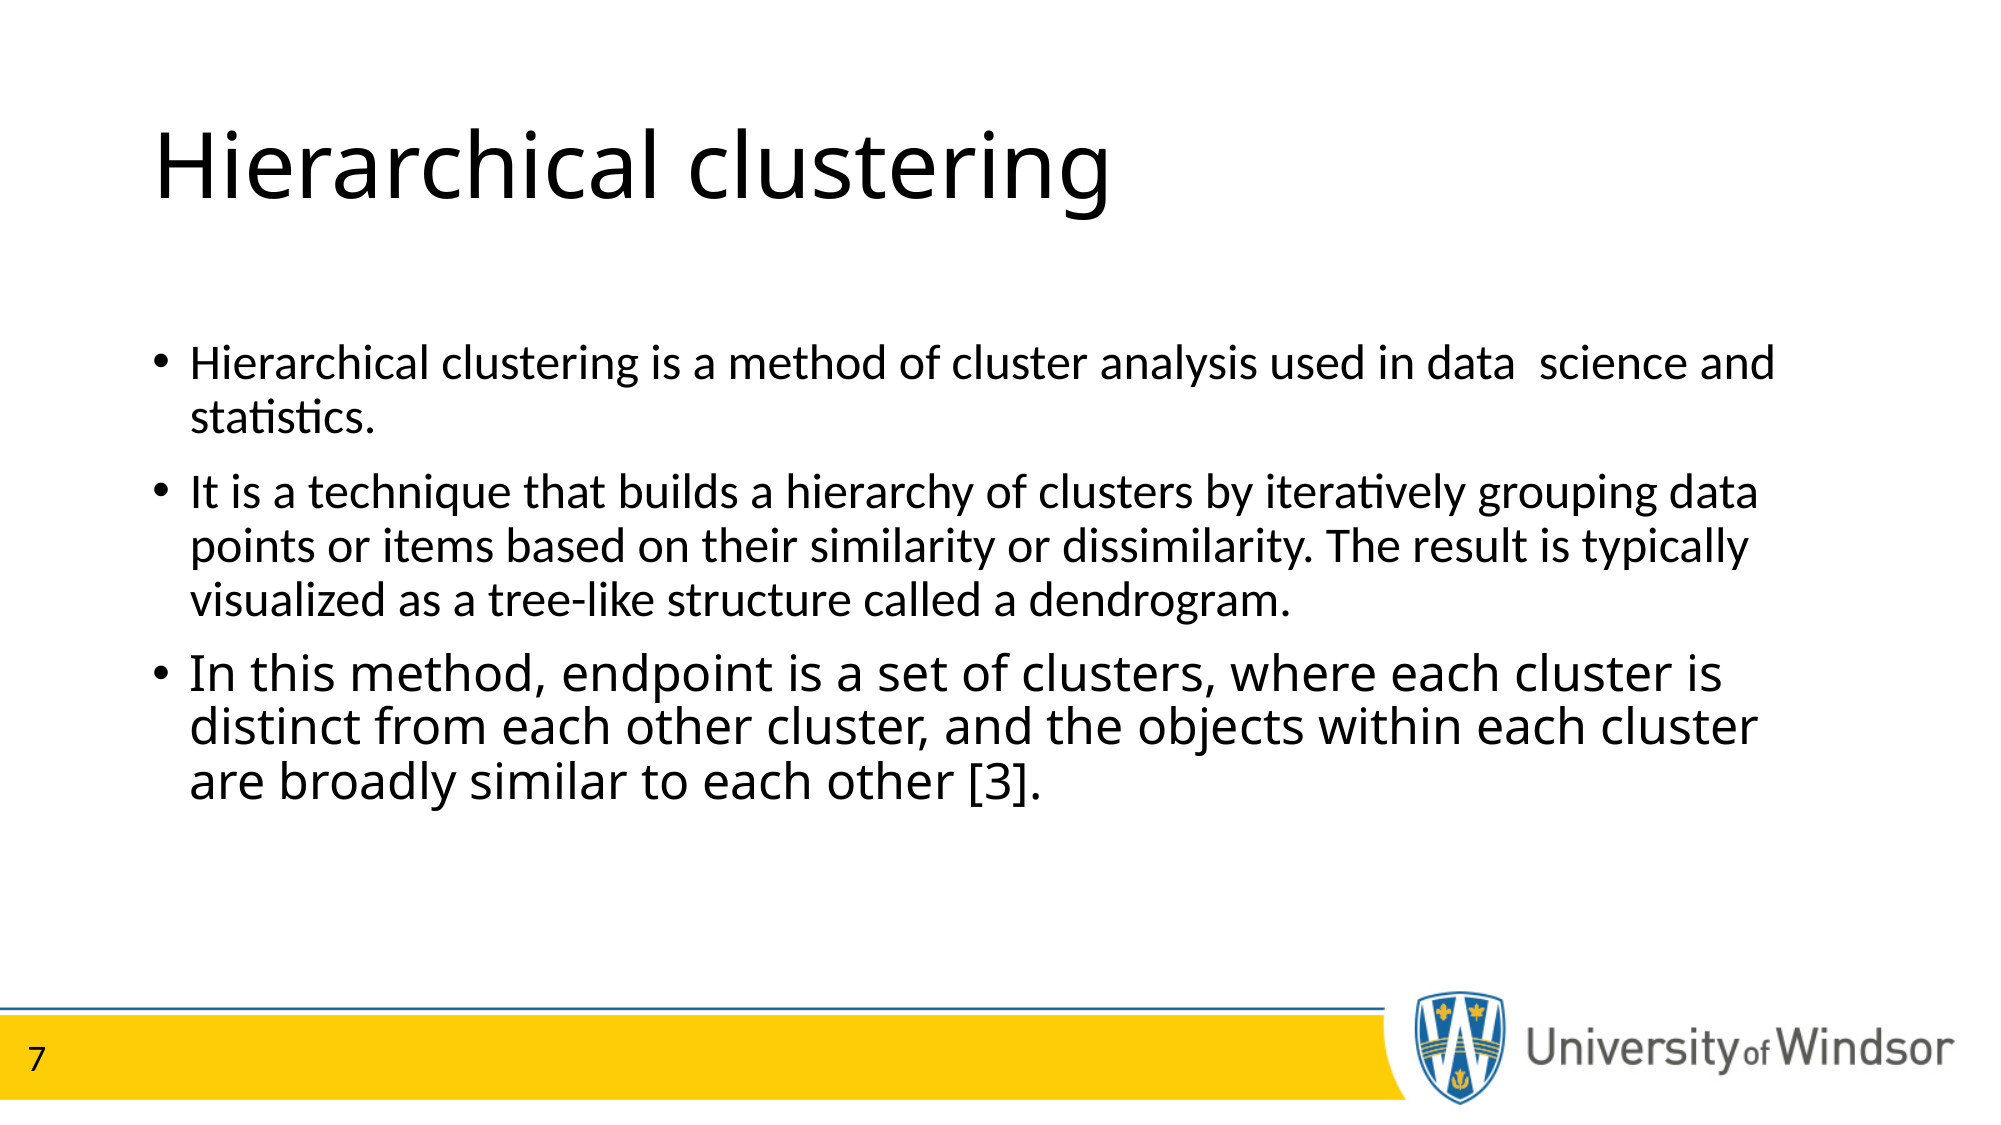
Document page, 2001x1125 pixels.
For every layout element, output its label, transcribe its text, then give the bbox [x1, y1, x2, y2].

slide_number 7 [12, 1026, 463, 1087]
picture [0, 974, 2000, 1125]
title Hierarchical clustering [137, 59, 1863, 278]
list Hierarchical clustering is a method of cluster analysis used in data science and statistics. It is a technique that builds a hierarchy of clusters by iteratively grouping data points or items based on their similarity or dissimilarity. The result is typically visualized as a tree-like structure called a dendrogram. In this method, endpoint is a set of clusters, where each cluster is distinct from each other cluster, and the objects within each cluster are broadly similar to each other [3]. [137, 328, 1863, 1043]
